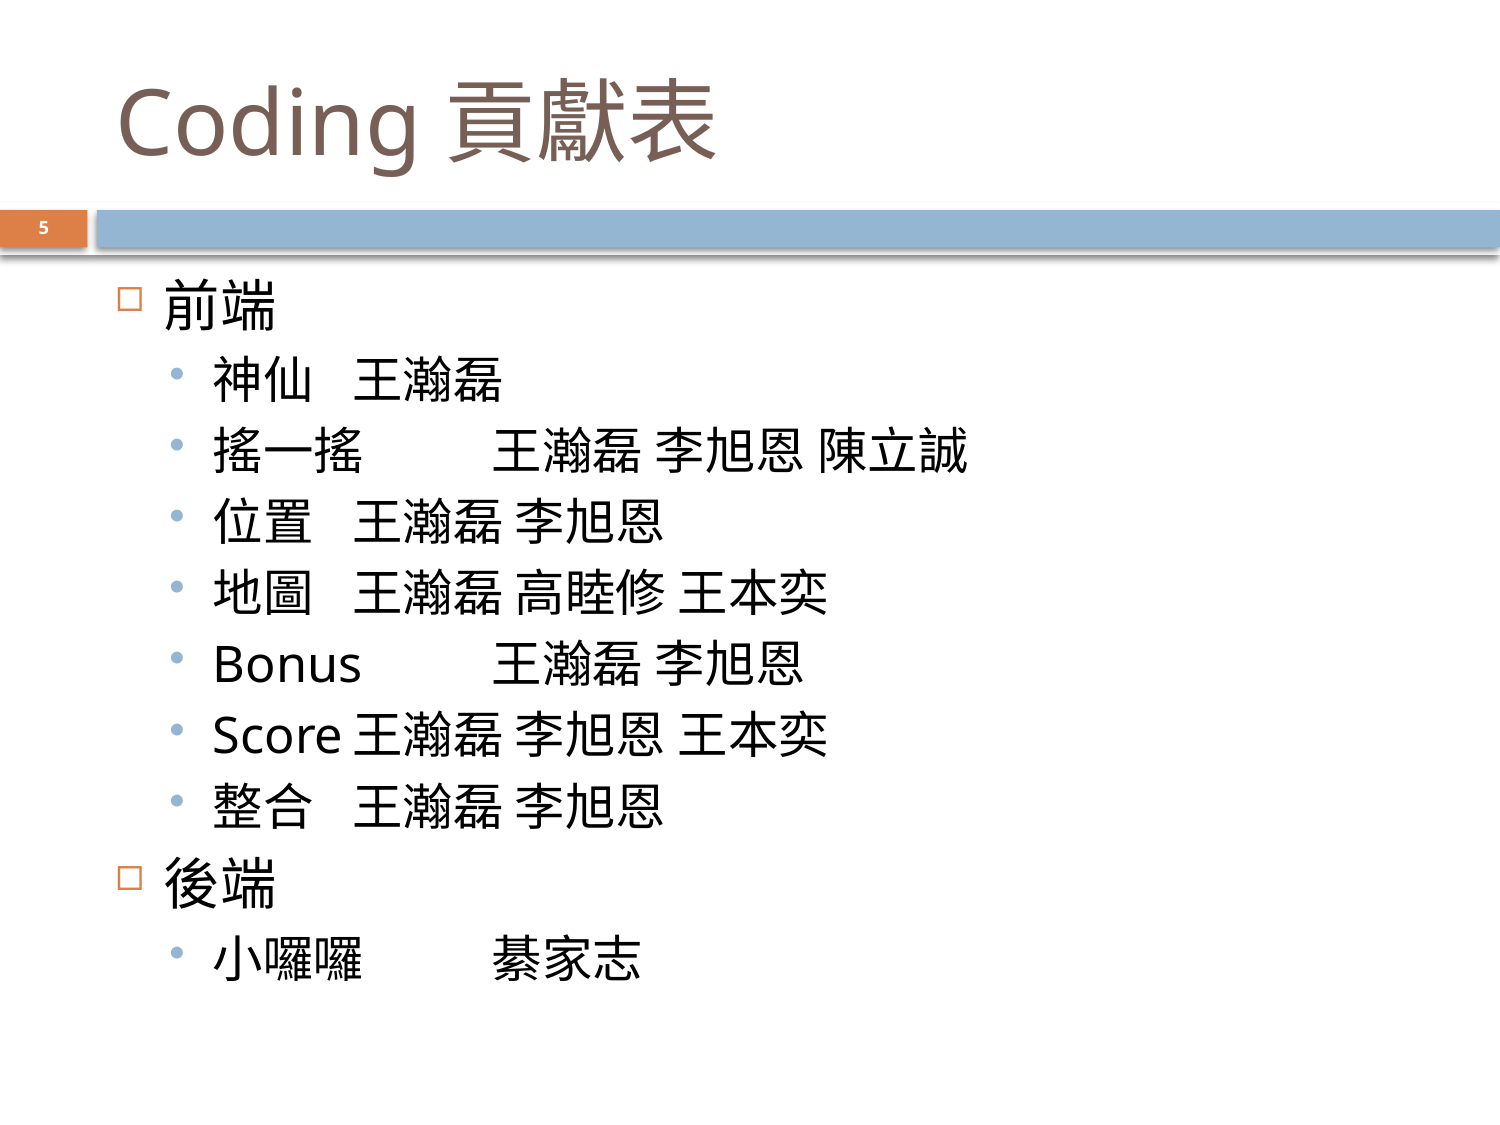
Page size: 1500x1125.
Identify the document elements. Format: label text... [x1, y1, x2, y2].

title Coding貢獻表 [100, 37, 1438, 200]
list 前端 神仙 王瀚磊 搖一搖 王瀚磊 李旭恩 陳立誠 位置 王瀚磊 李旭恩 地圖 王瀚磊 高睦修 王本奕 Bonus 王瀚磊 李旭恩 Score 王瀚磊 李旭恩 王本奕 整合 王瀚磊 李旭恩 後端 小囉囉 綦家志 [100, 262, 1438, 1000]
slide_number 5 [0, 208, 88, 249]
